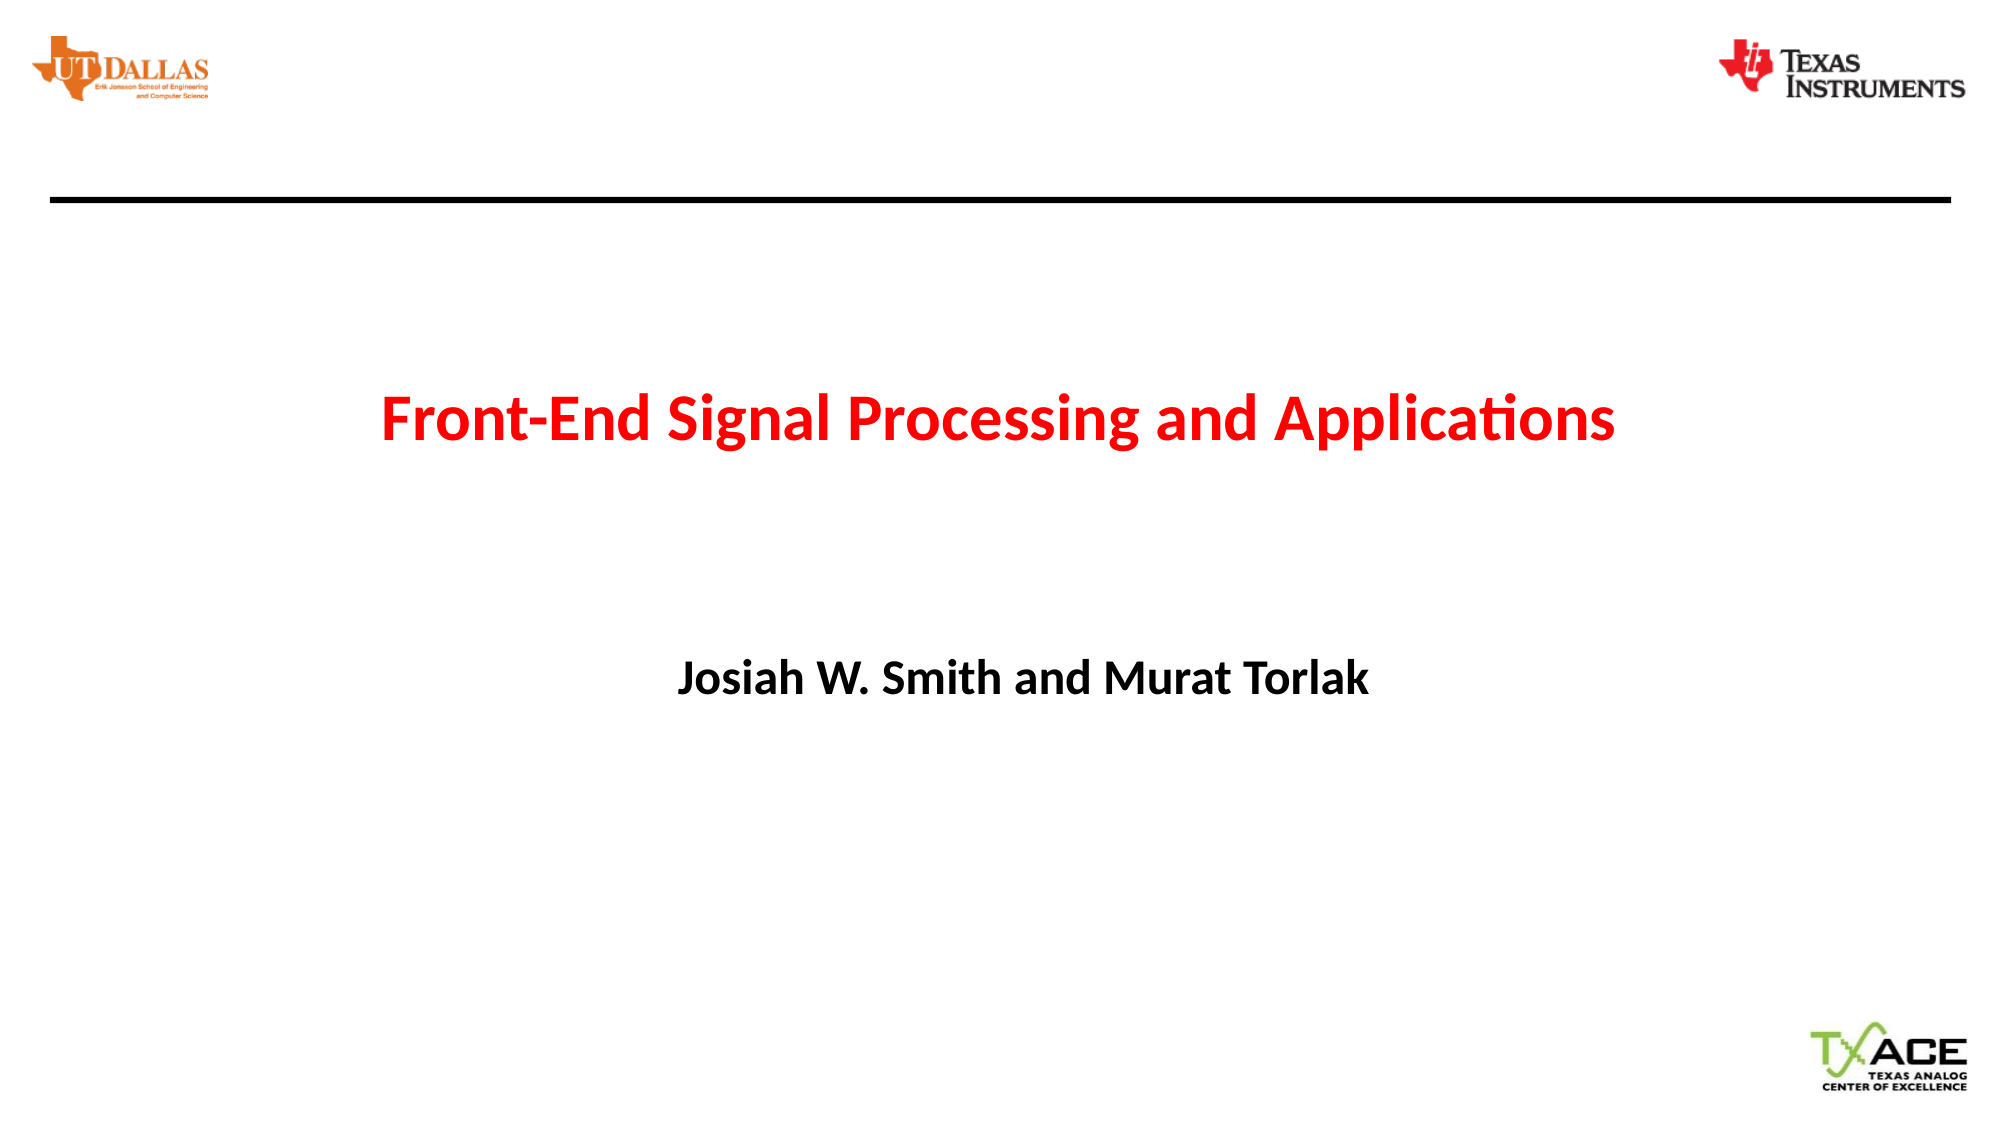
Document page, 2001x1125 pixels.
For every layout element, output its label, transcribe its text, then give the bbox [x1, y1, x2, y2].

text_box Josiah W. Smith and Murat Torlak [662, 637, 1385, 713]
picture [32, 36, 208, 101]
picture [1717, 12, 1968, 125]
list Front-End Signal Processing and Applications [362, 375, 1638, 548]
picture [1810, 1021, 1968, 1094]
